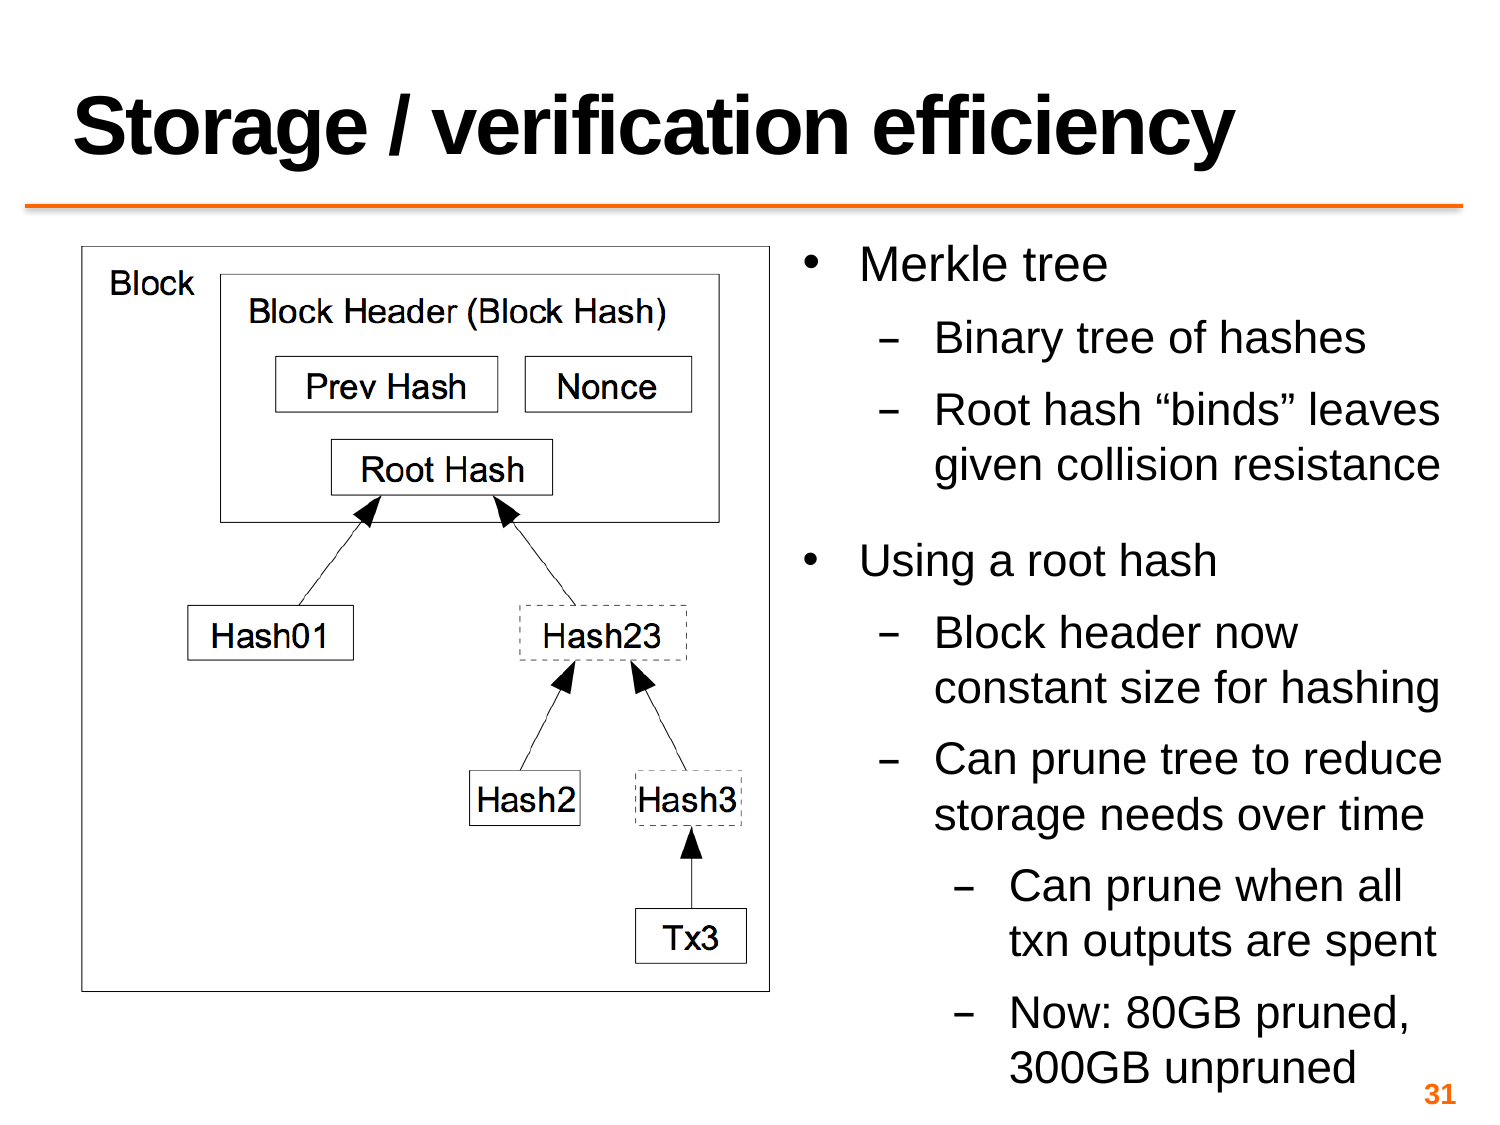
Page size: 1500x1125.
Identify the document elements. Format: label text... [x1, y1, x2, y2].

title Storage / verification efficiency [57, 2, 1463, 178]
text_box Merkle tree Binary tree of hashes Root hash “binds” leaves given collision resistance Using a root hash Block header now constant size for hashing Can prune tree to reduce storage needs over time Can prune when all txn outputs are spent Now: 80GB pruned, 300GB unpruned [787, 216, 1463, 1098]
picture [78, 243, 773, 994]
slide_number 31 [1112, 1098, 1463, 1110]
